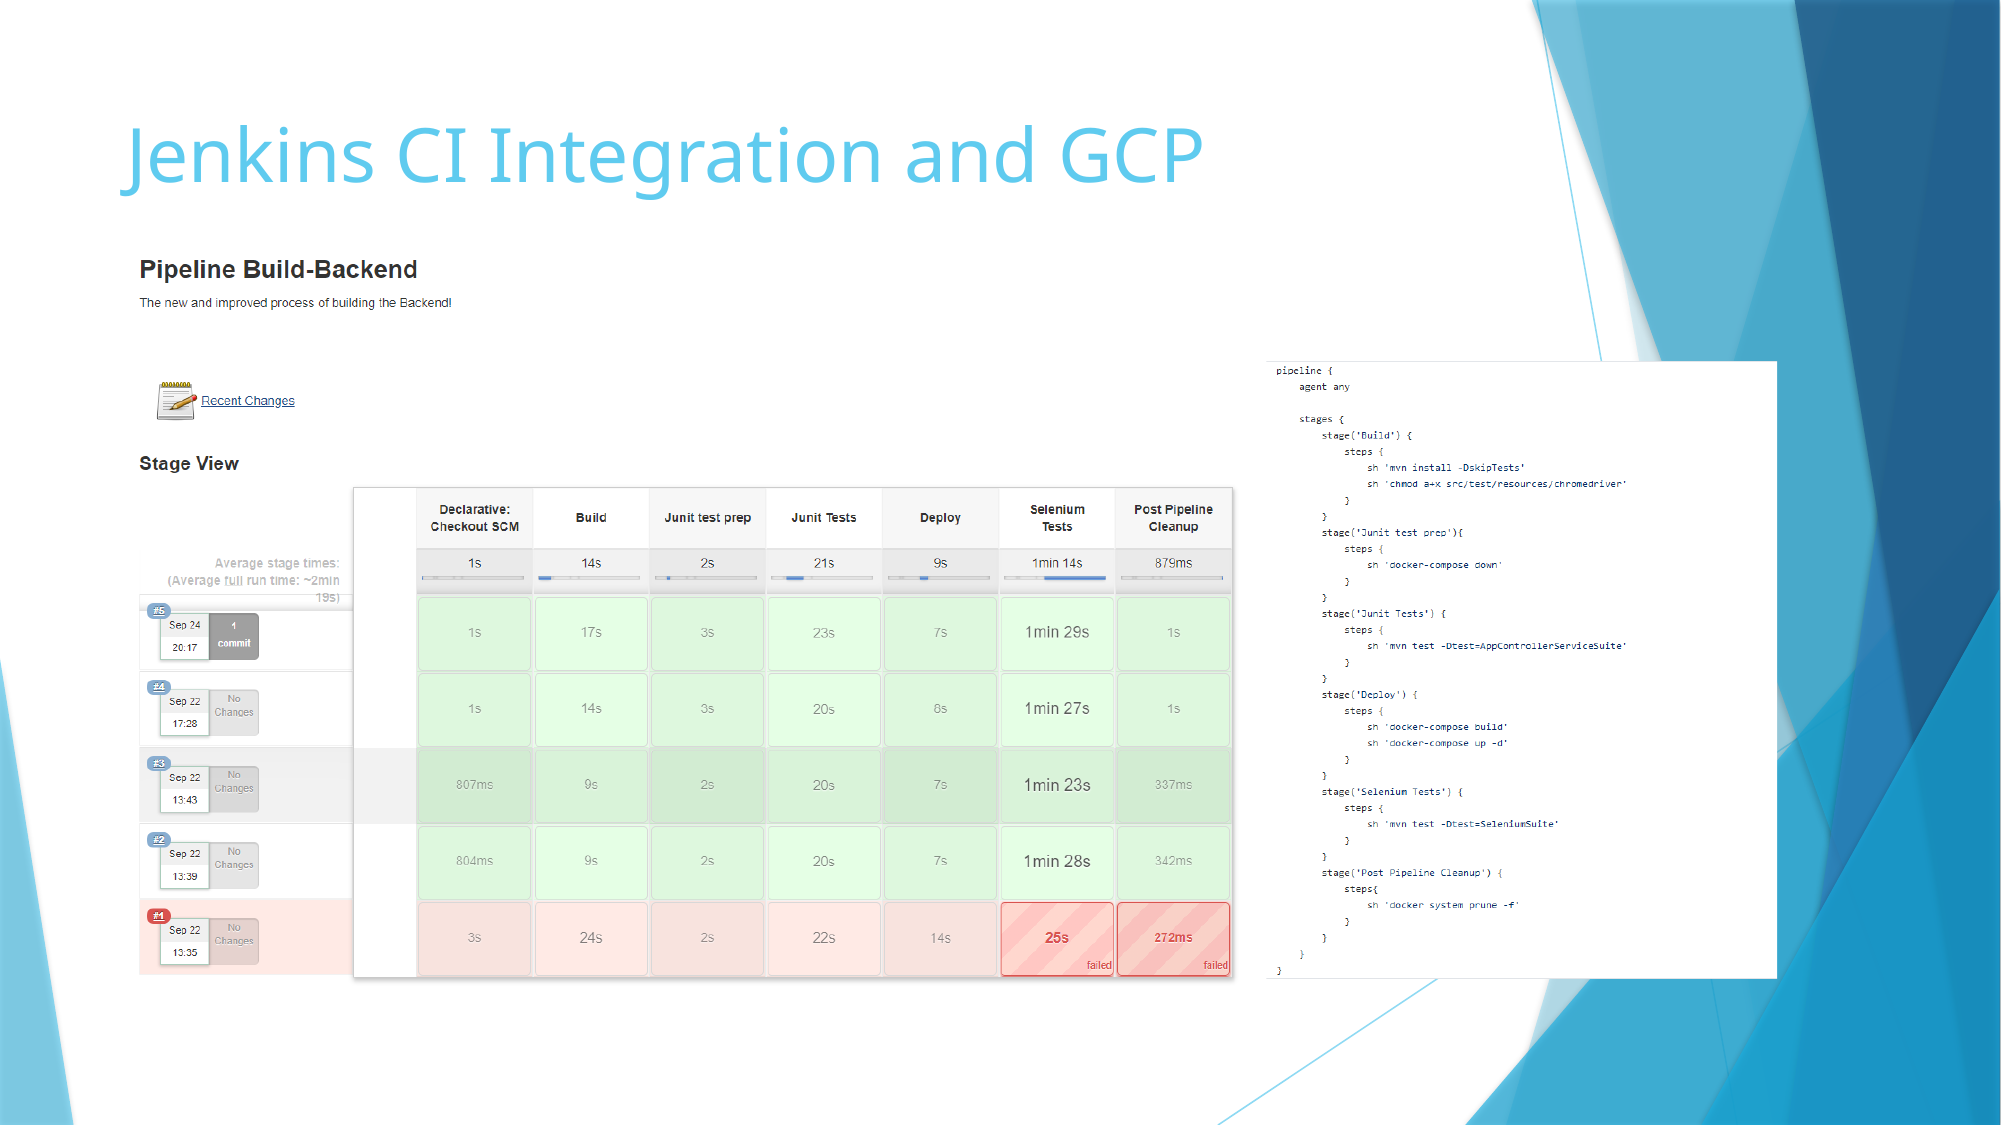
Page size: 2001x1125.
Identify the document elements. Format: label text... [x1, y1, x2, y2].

title Jenkins CI Integration and GCP [111, 99, 1522, 317]
picture [1265, 360, 1778, 980]
picture [124, 245, 1253, 993]
